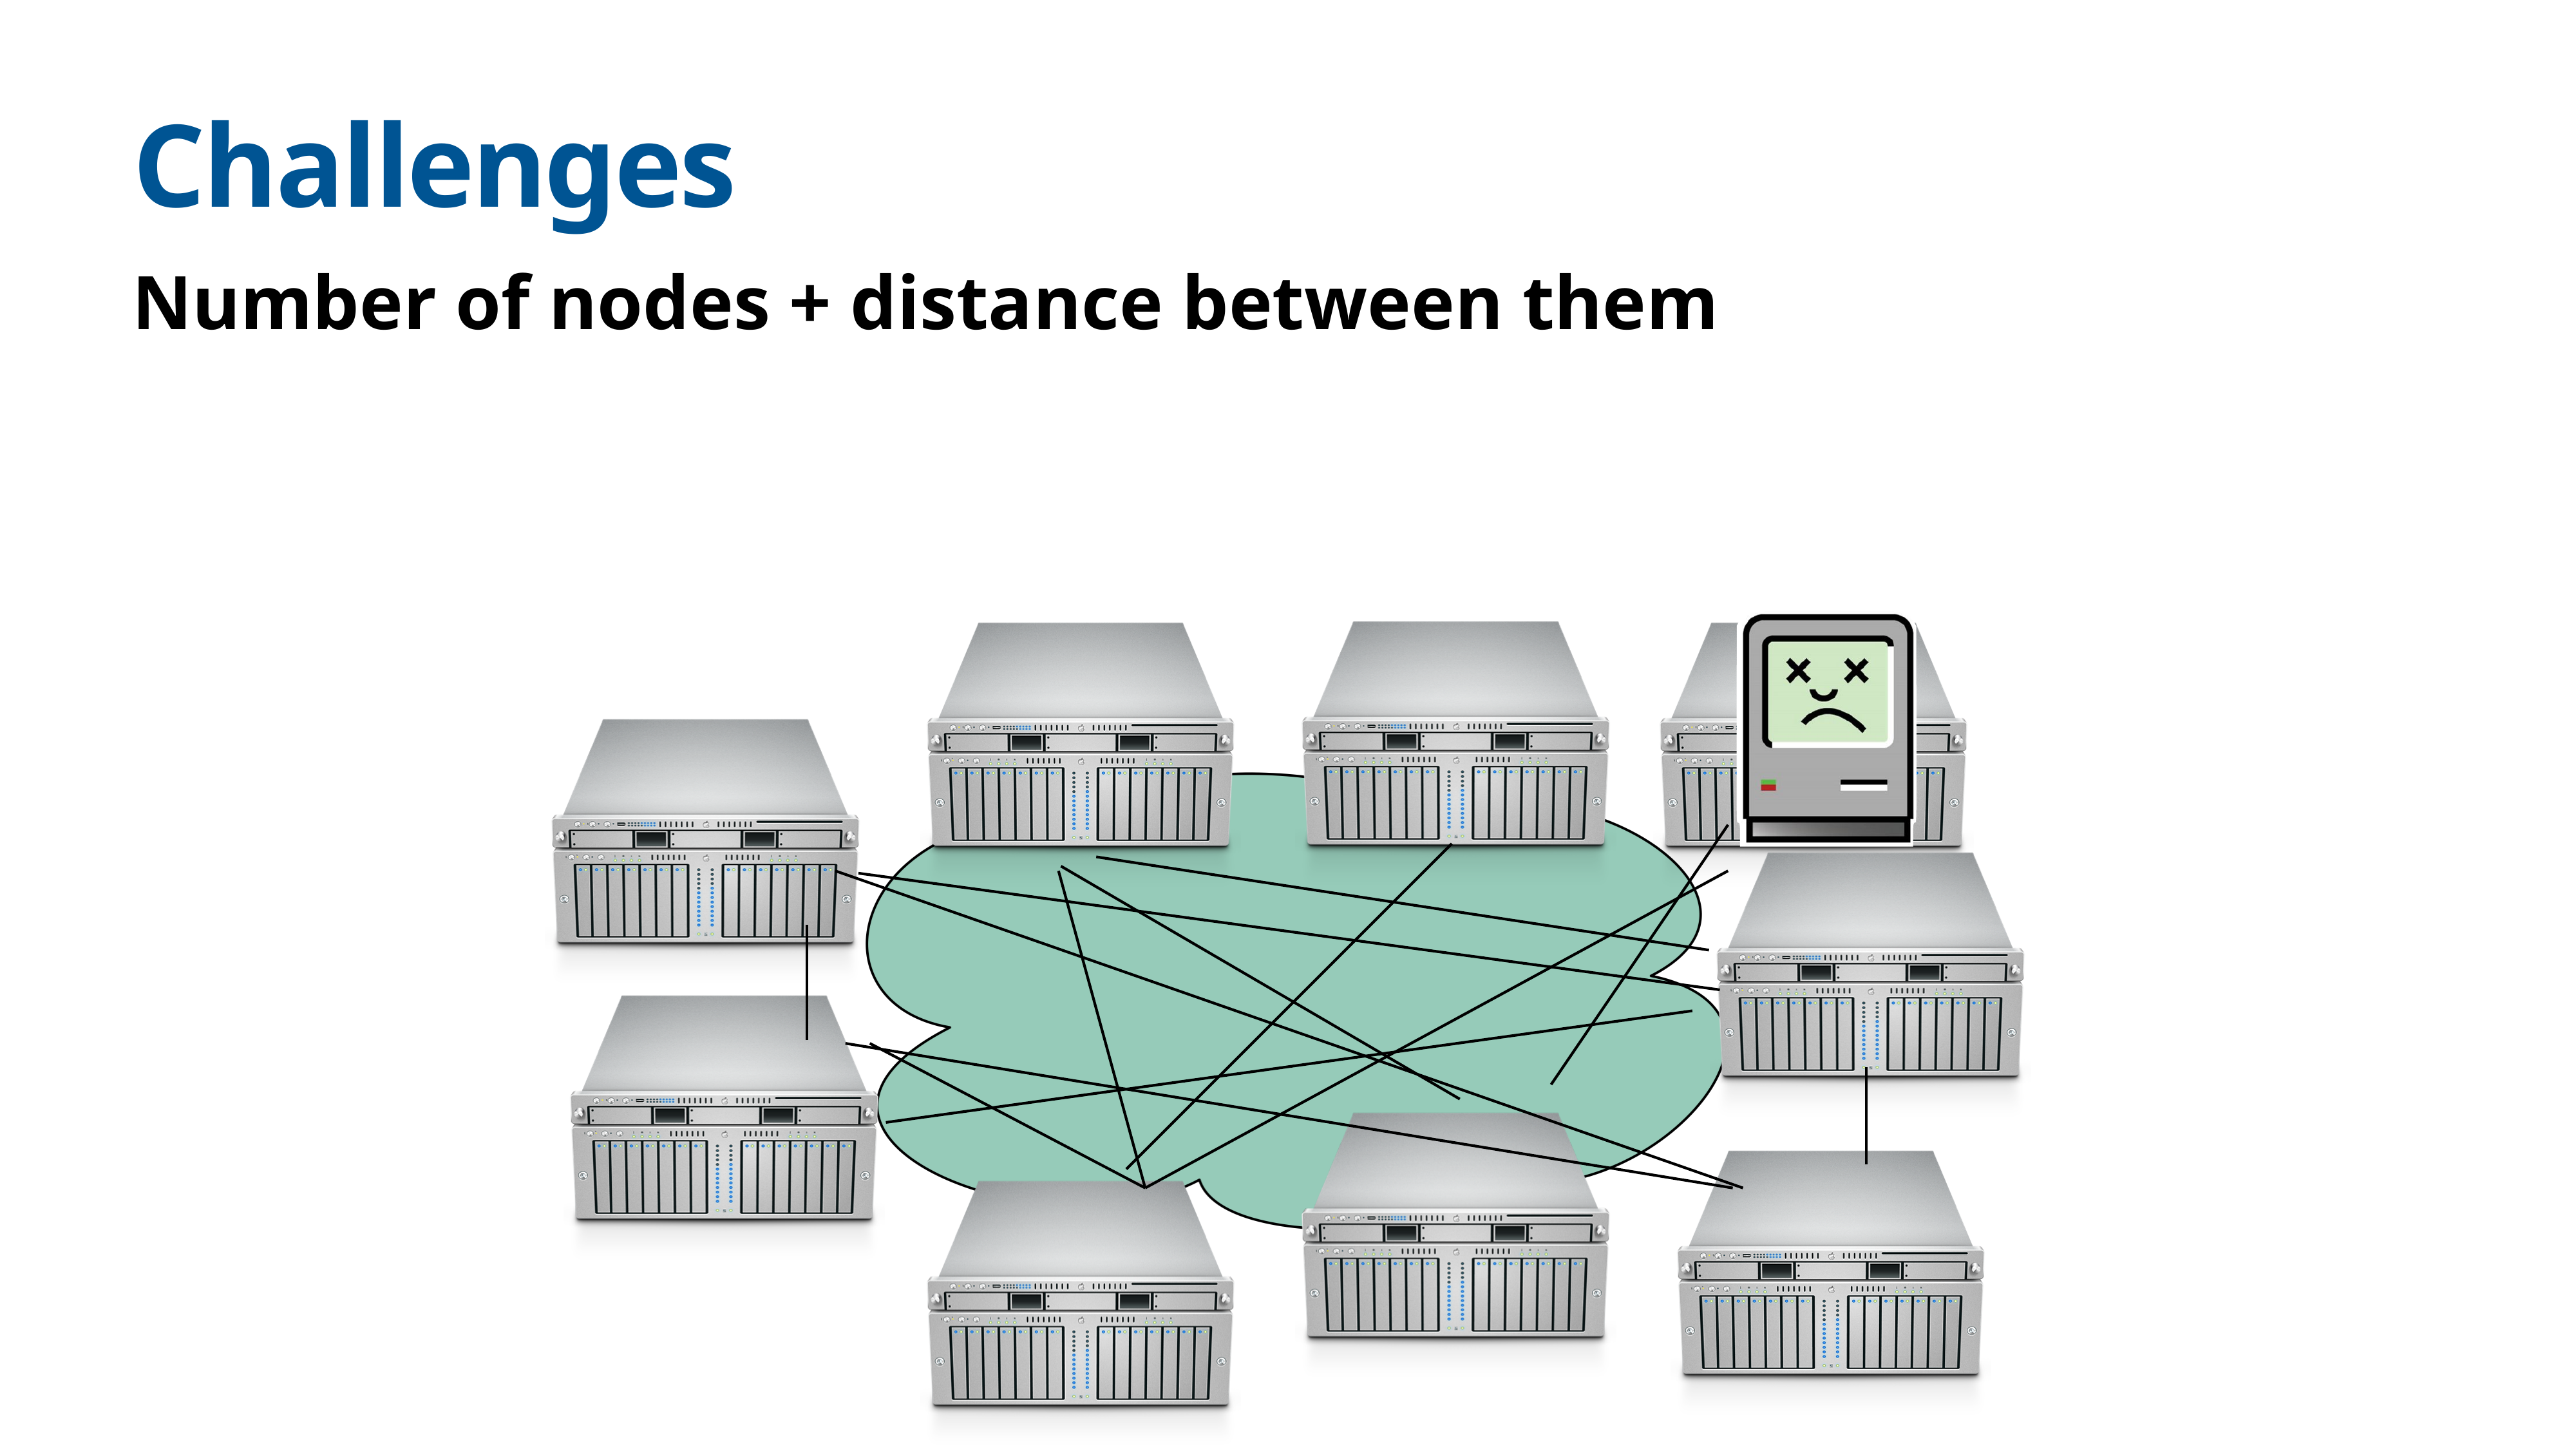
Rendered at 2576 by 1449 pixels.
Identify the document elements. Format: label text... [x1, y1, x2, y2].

title Challenges [127, 113, 2449, 250]
picture [1736, 610, 1917, 847]
list Number of nodes + distance between them [127, 250, 2449, 350]
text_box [545, 565, 2031, 1447]
